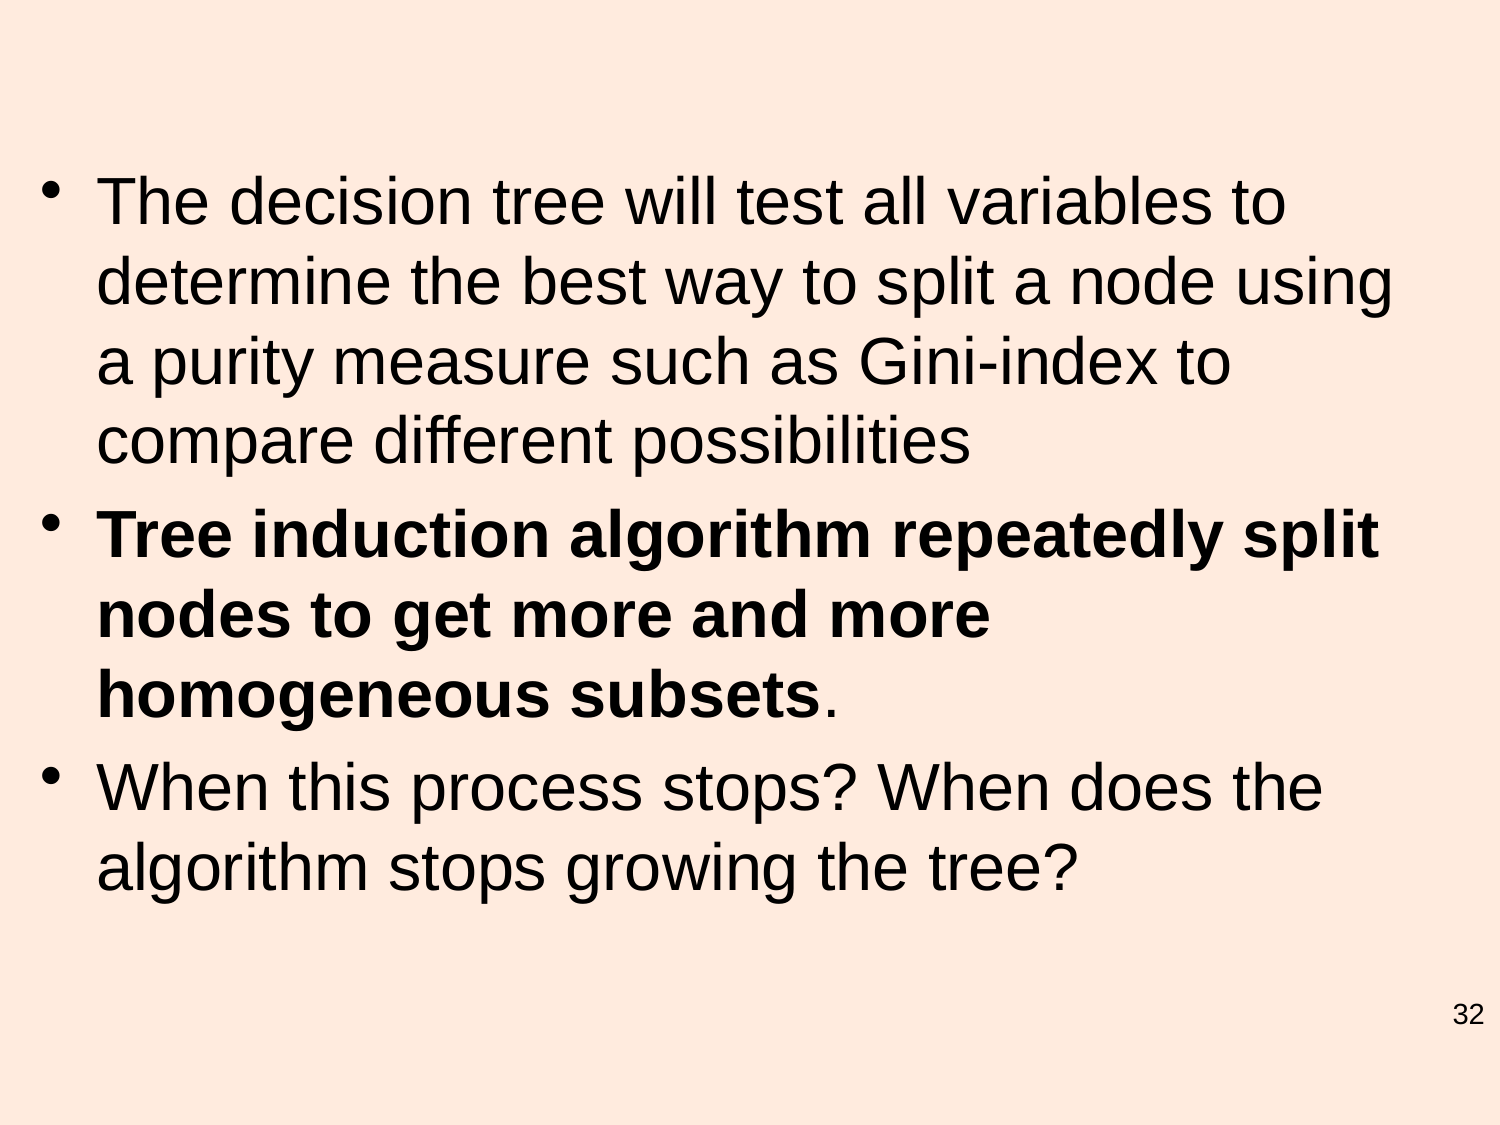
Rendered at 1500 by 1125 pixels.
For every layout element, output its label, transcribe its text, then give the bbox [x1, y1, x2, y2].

slide_number 32 [1187, 987, 1500, 1063]
list The decision tree will test all variables to determine the best way to split a node using a purity measure such as Gini-index to compare different possibilities Tree induction algorithm repeatedly split nodes to get more and more homogeneous subsets. When this process stops? When does the algorithm stops growing the tree? [24, 149, 1463, 1100]
